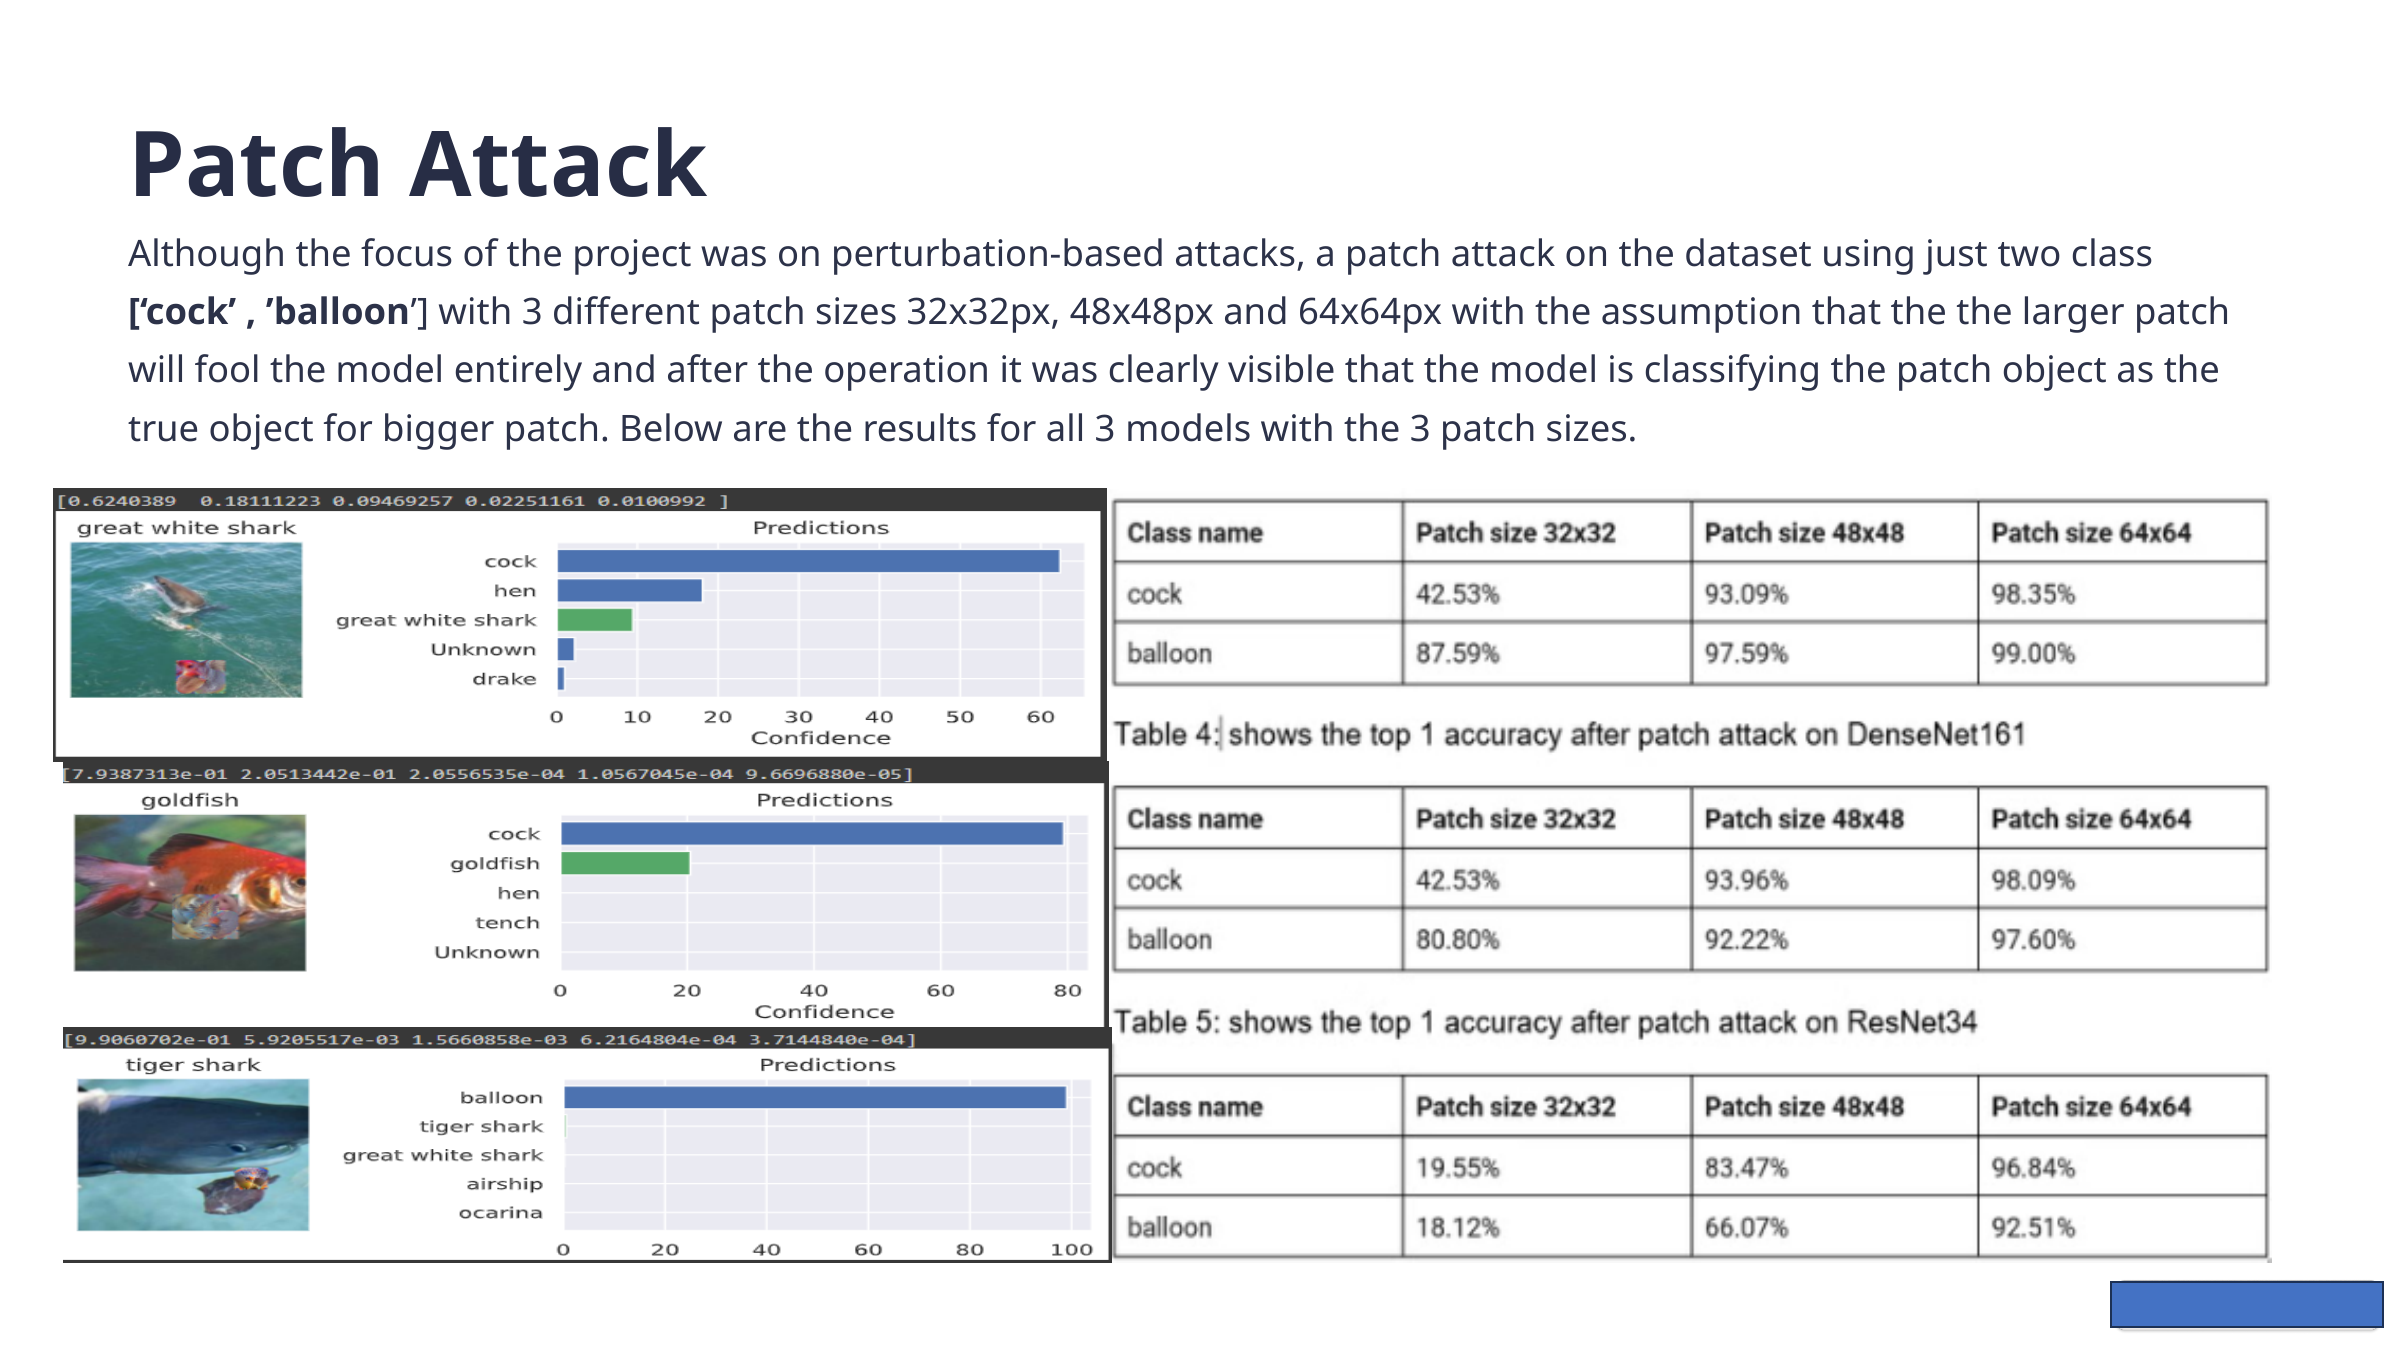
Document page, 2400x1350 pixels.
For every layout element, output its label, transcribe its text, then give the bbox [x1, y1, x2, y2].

text_box [2110, 1281, 2384, 1328]
picture [2106, 1271, 2389, 1339]
text_box Although the focus of the project was on perturbation-based attacks, a patch attack on the dataset using just two class [‘cock’ , ’balloon’] with 3 different patch sizes 32x32px, 48x48px and 64x64px with the assumption that the the larger patch will fool the model entirely and after the operation it was clearly visible that the model is classifying the patch object as the true object for bigger patch. Below are the results for all 3 models with the 3 patch sizes. [128, 215, 2272, 488]
text_box Patch Attack [128, 100, 1044, 215]
picture [53, 488, 2272, 1263]
